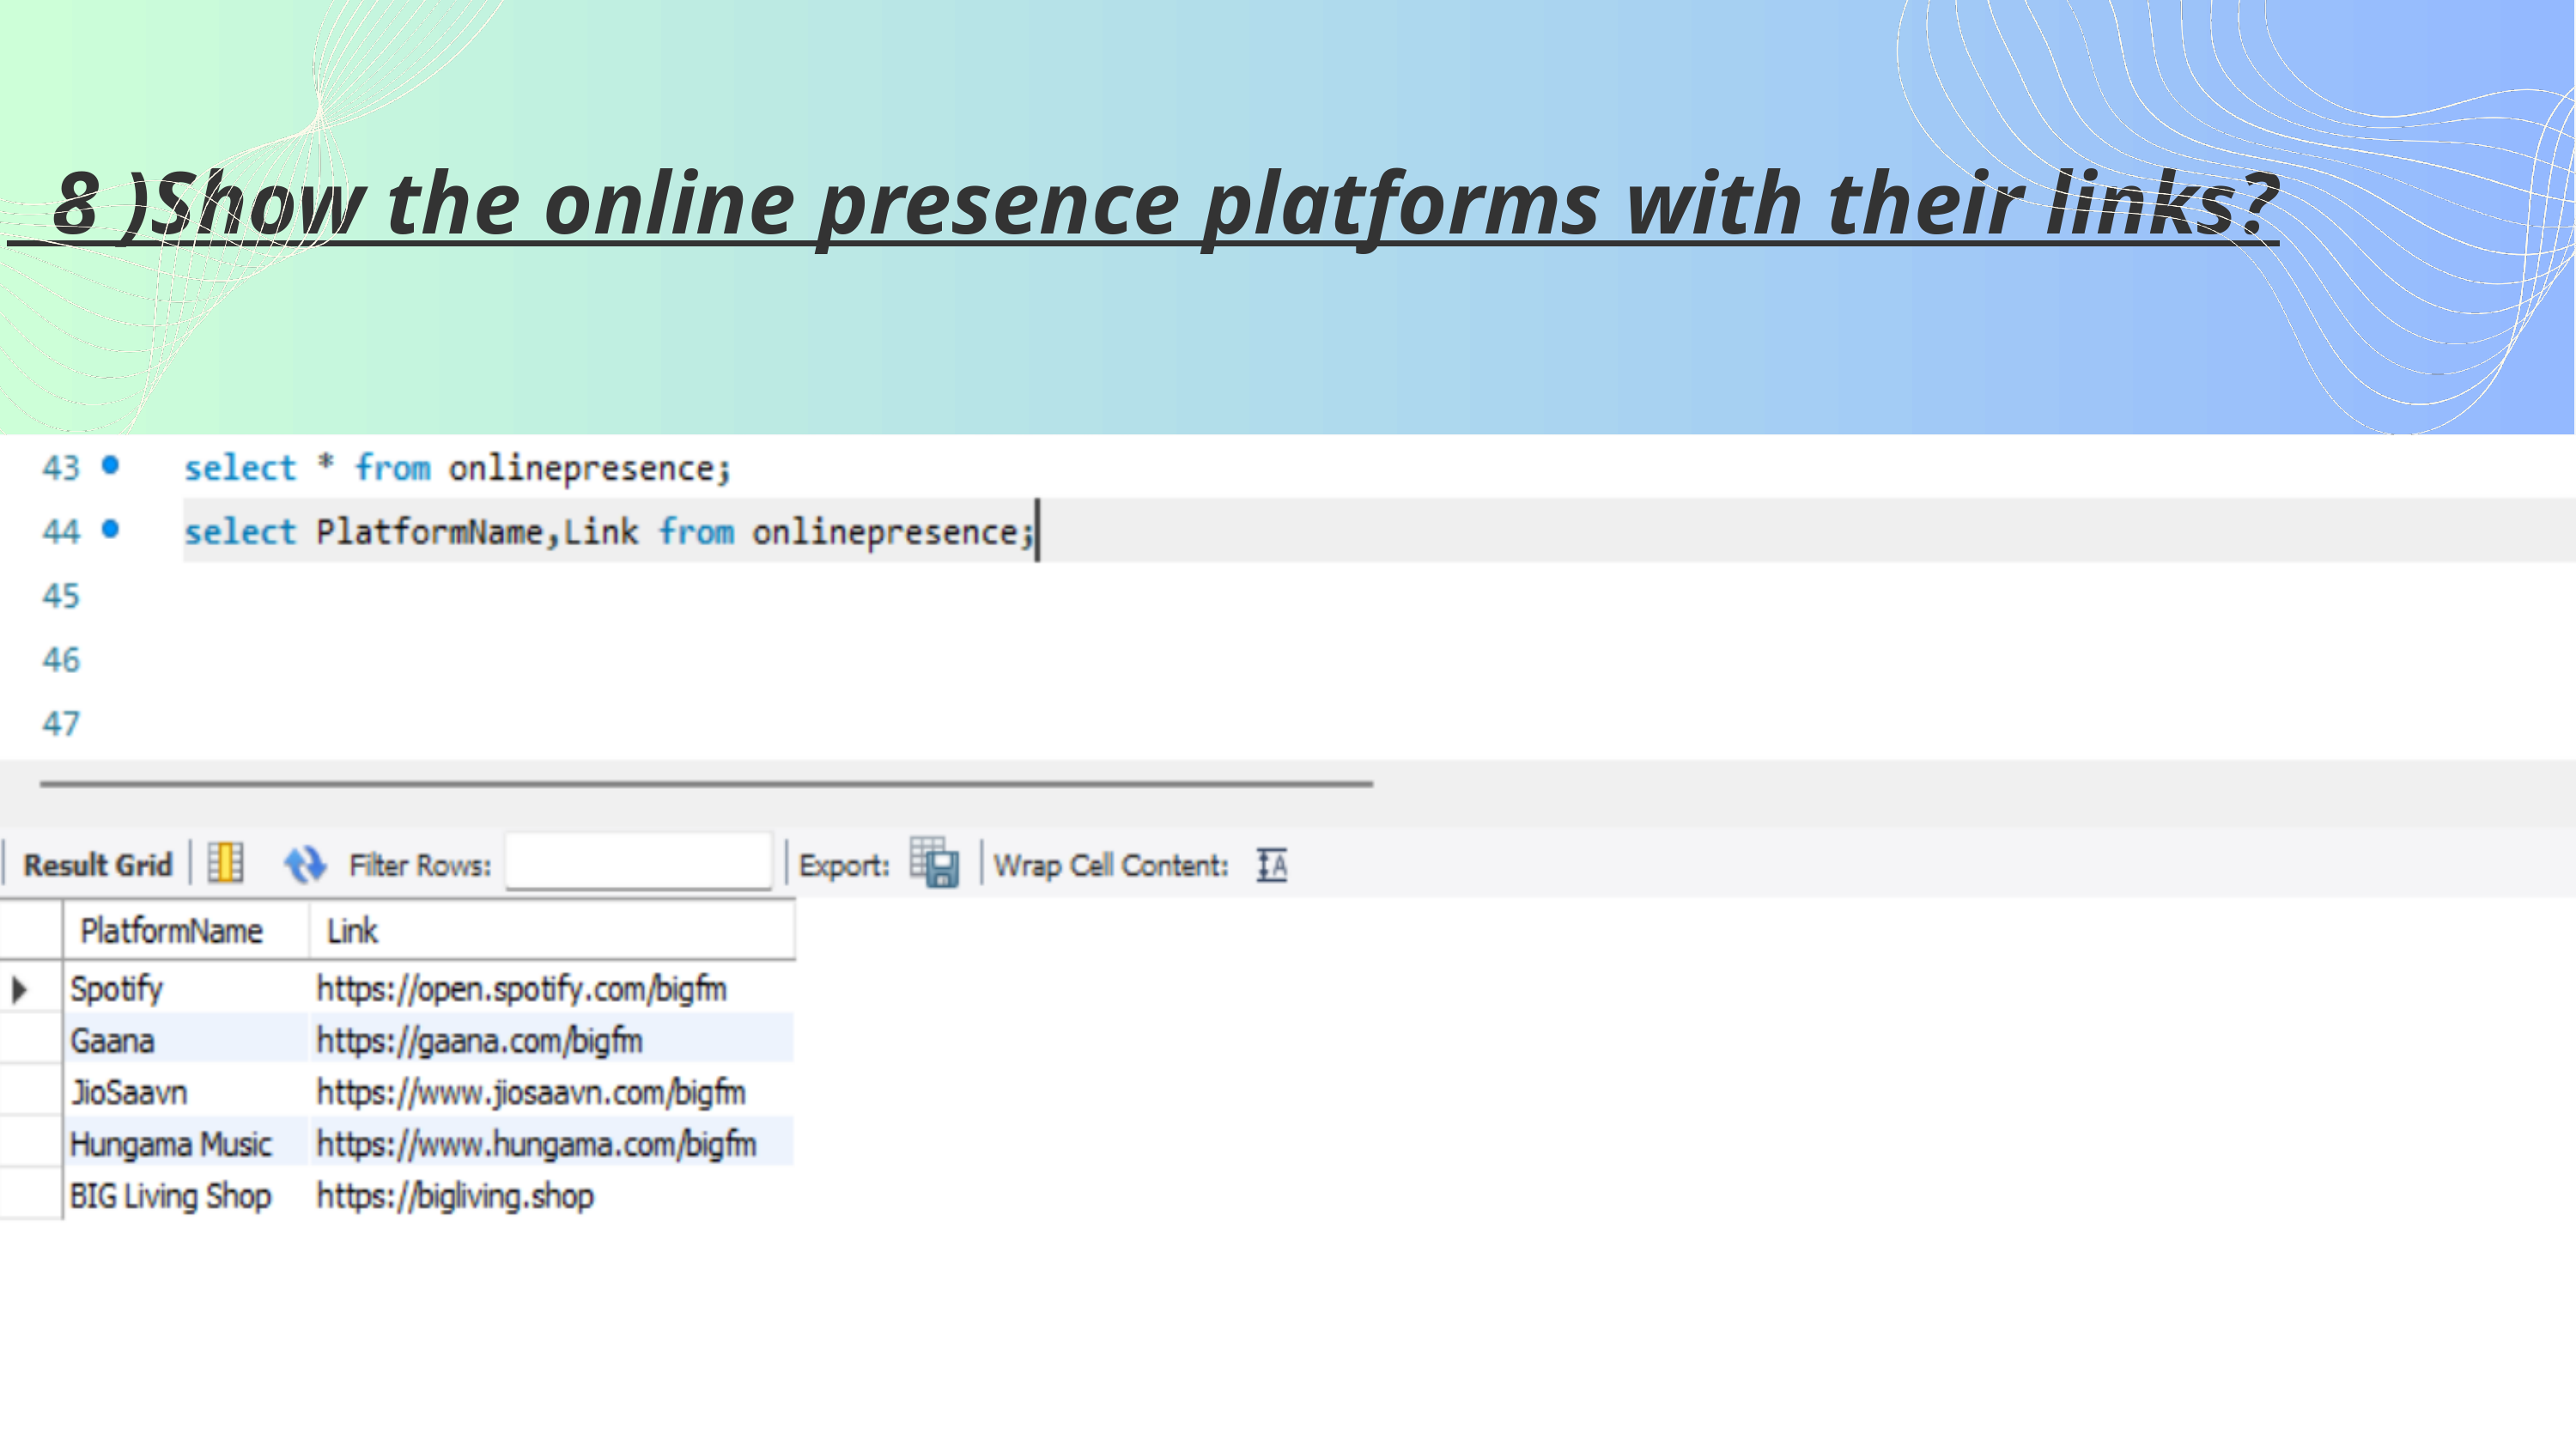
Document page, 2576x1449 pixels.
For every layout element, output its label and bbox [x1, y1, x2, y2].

text_box [0, 0, 2576, 432]
picture [0, 434, 2576, 1449]
